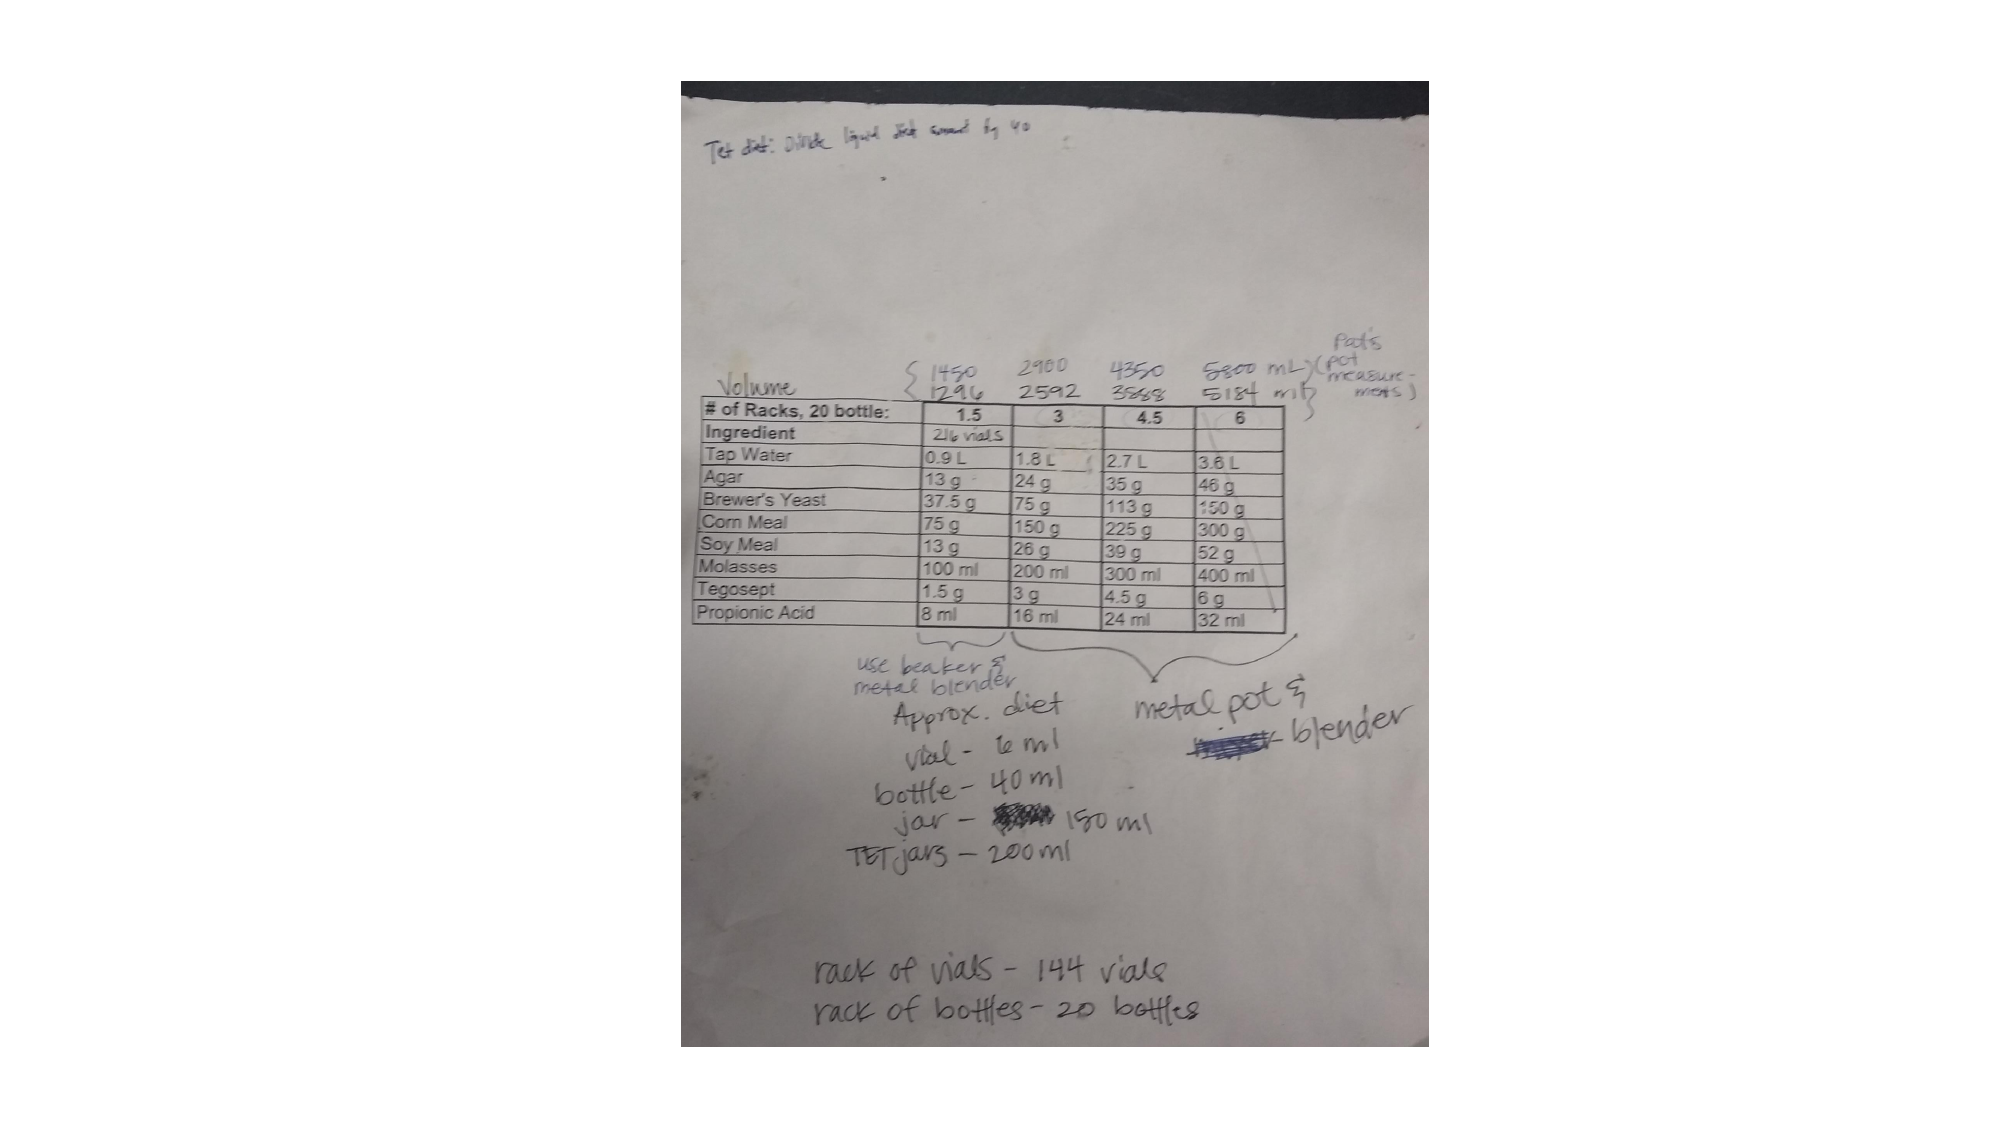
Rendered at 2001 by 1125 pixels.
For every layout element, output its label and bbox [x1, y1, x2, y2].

picture [572, 81, 1538, 1047]
